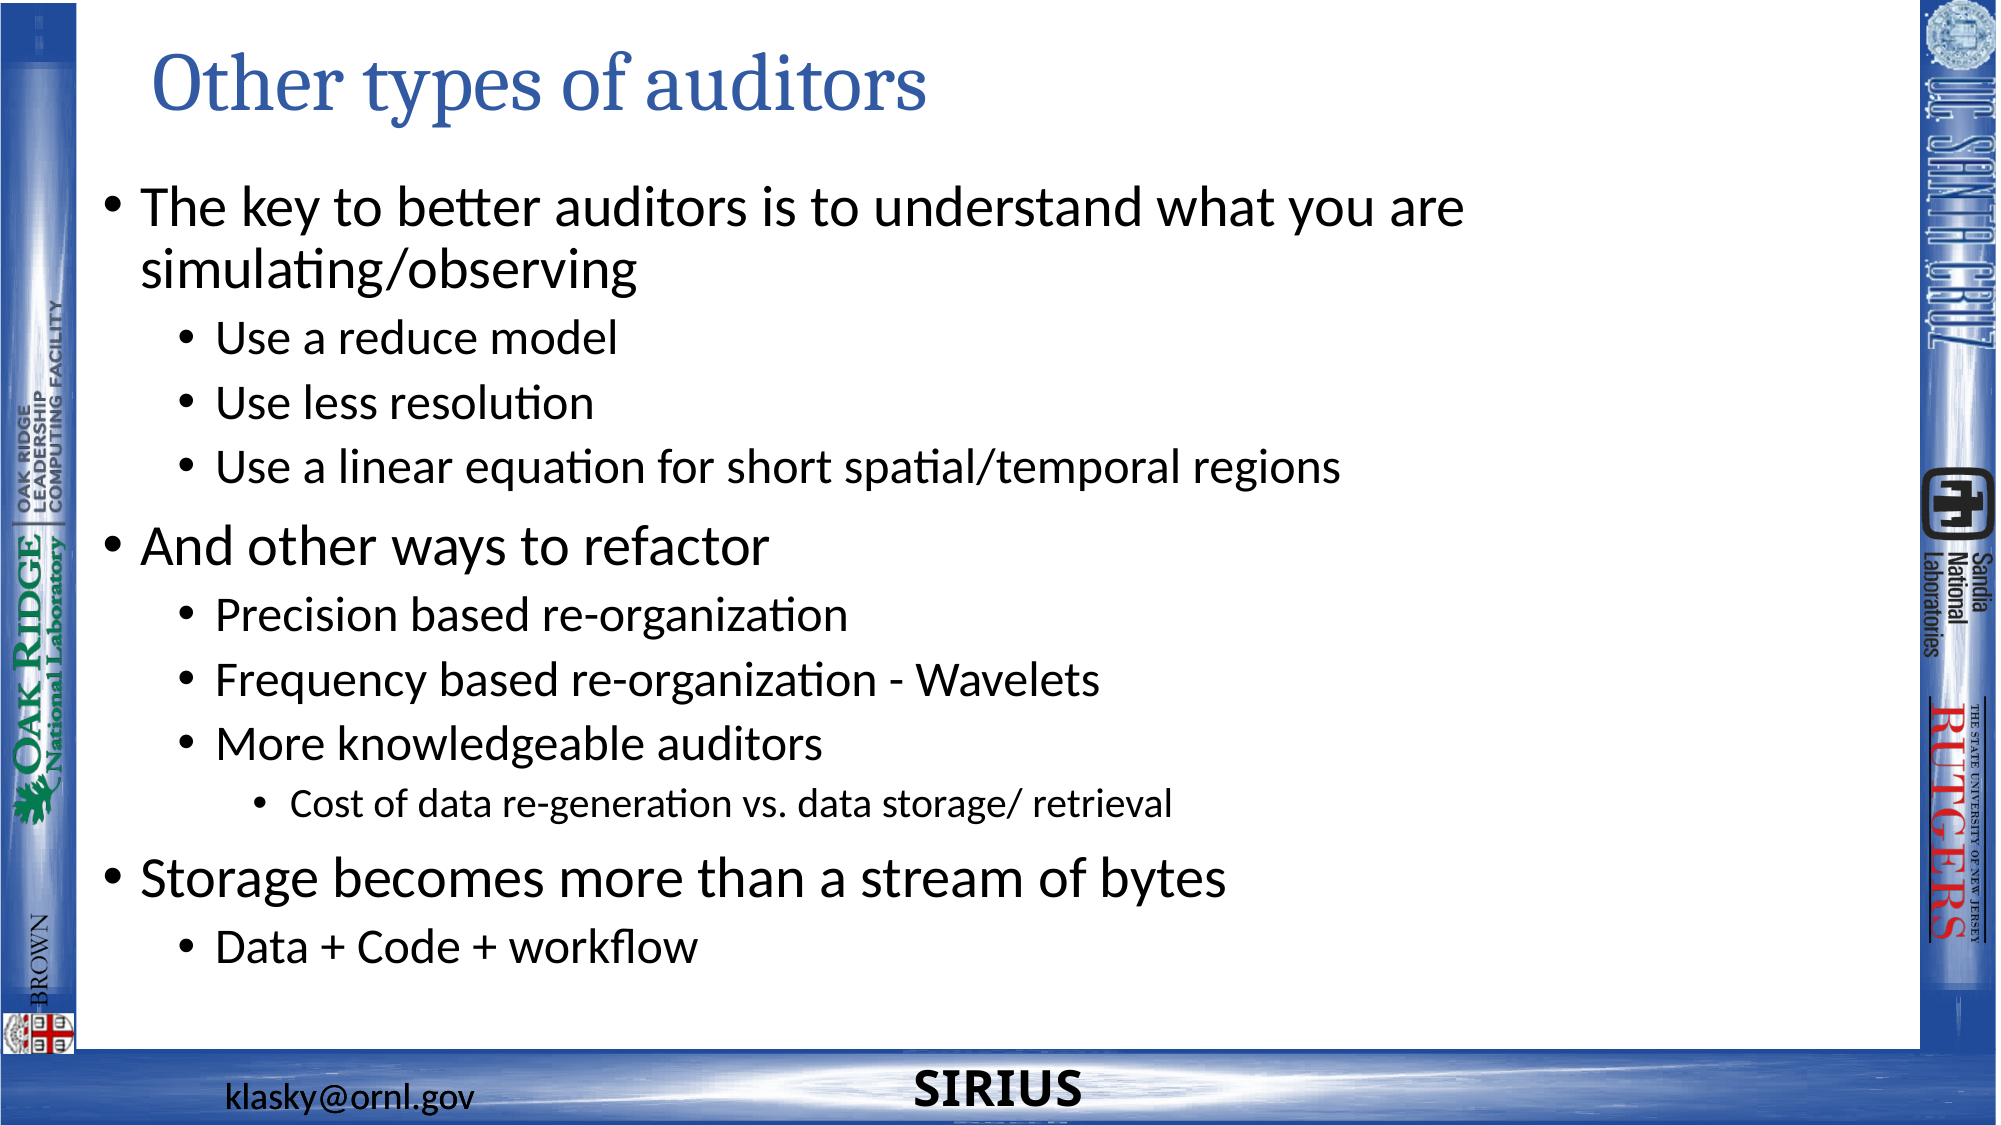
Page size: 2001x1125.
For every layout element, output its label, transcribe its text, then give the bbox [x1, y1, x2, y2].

title Other types of auditors [137, 19, 1863, 149]
picture [1921, 0, 1995, 348]
picture [12, 301, 66, 825]
picture [1921, 465, 1996, 660]
picture [1927, 696, 1988, 943]
picture [4, 898, 74, 1054]
list The key to better auditors is to understand what you are simulating/observing Use a reduce model Use less resolution Use a linear equation for short spatial/temporal regions And other ways to refactor Precision based re-organization Frequency based re-organization - Wavelets More knowledgeable auditors Cost of data re-generation vs. data storage/ retrieval Storage becomes more than a stream of bytes Data + Code + workflow [87, 168, 1905, 1039]
